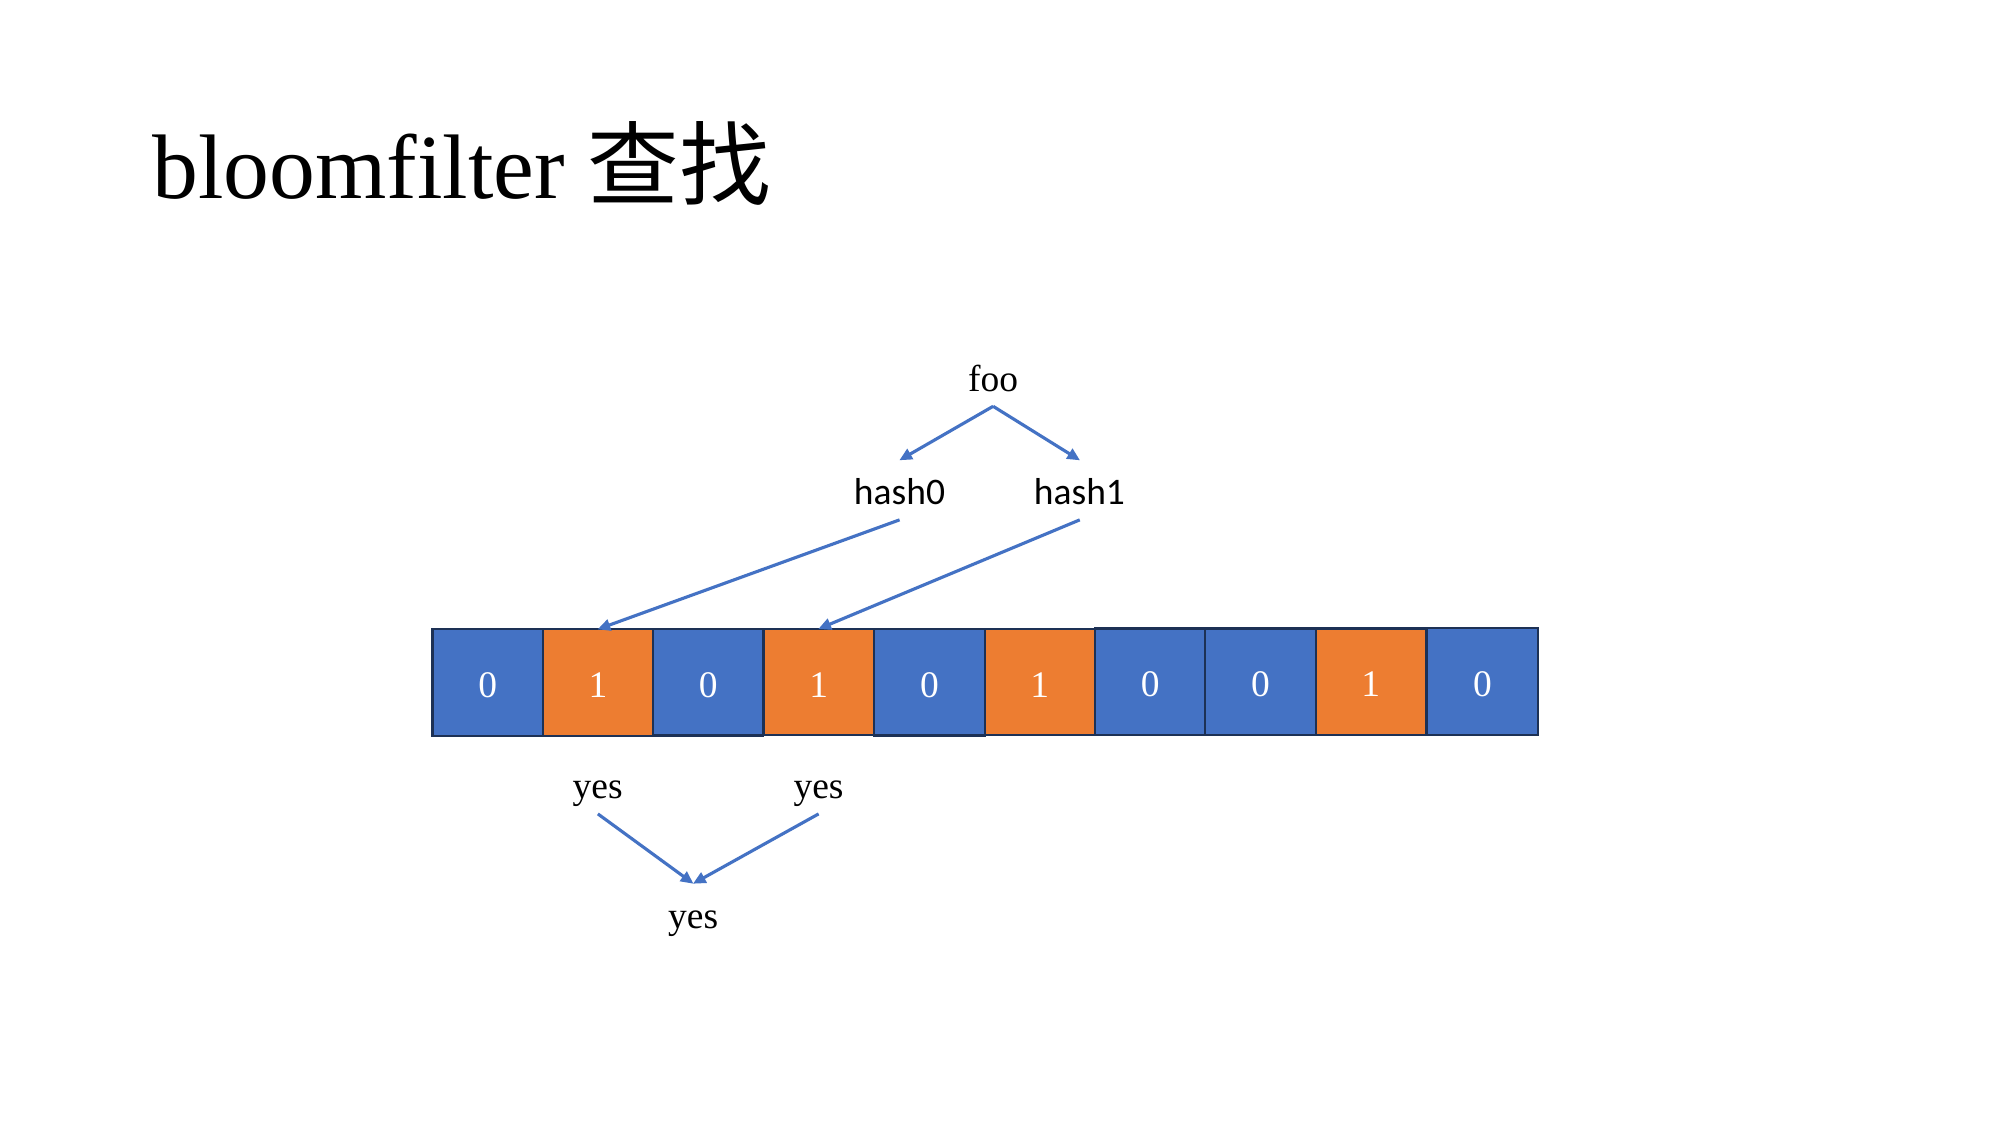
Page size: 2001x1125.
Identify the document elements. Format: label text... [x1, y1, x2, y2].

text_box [597, 814, 693, 884]
text_box foo [953, 346, 1033, 407]
text_box 0 [1426, 627, 1539, 736]
text_box 0 [1094, 627, 1204, 736]
text_box 0 [1204, 627, 1315, 736]
title bloomfilter查找 [137, 59, 1863, 278]
text_box 1 [1315, 627, 1426, 736]
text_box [693, 814, 819, 884]
text_box hash0 [839, 460, 961, 520]
text_box yes [653, 884, 734, 944]
text_box hash1 [1019, 460, 1141, 520]
text_box 0 [873, 629, 986, 737]
text_box yes [778, 754, 859, 814]
text_box 1 [542, 628, 652, 737]
text_box 0 [431, 628, 542, 737]
text_box yes [558, 754, 638, 814]
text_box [899, 407, 993, 461]
text_box 1 [762, 630, 873, 736]
text_box 0 [652, 630, 764, 737]
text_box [597, 520, 900, 630]
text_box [993, 407, 1080, 461]
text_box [818, 520, 1080, 629]
text_box 1 [984, 628, 1094, 736]
